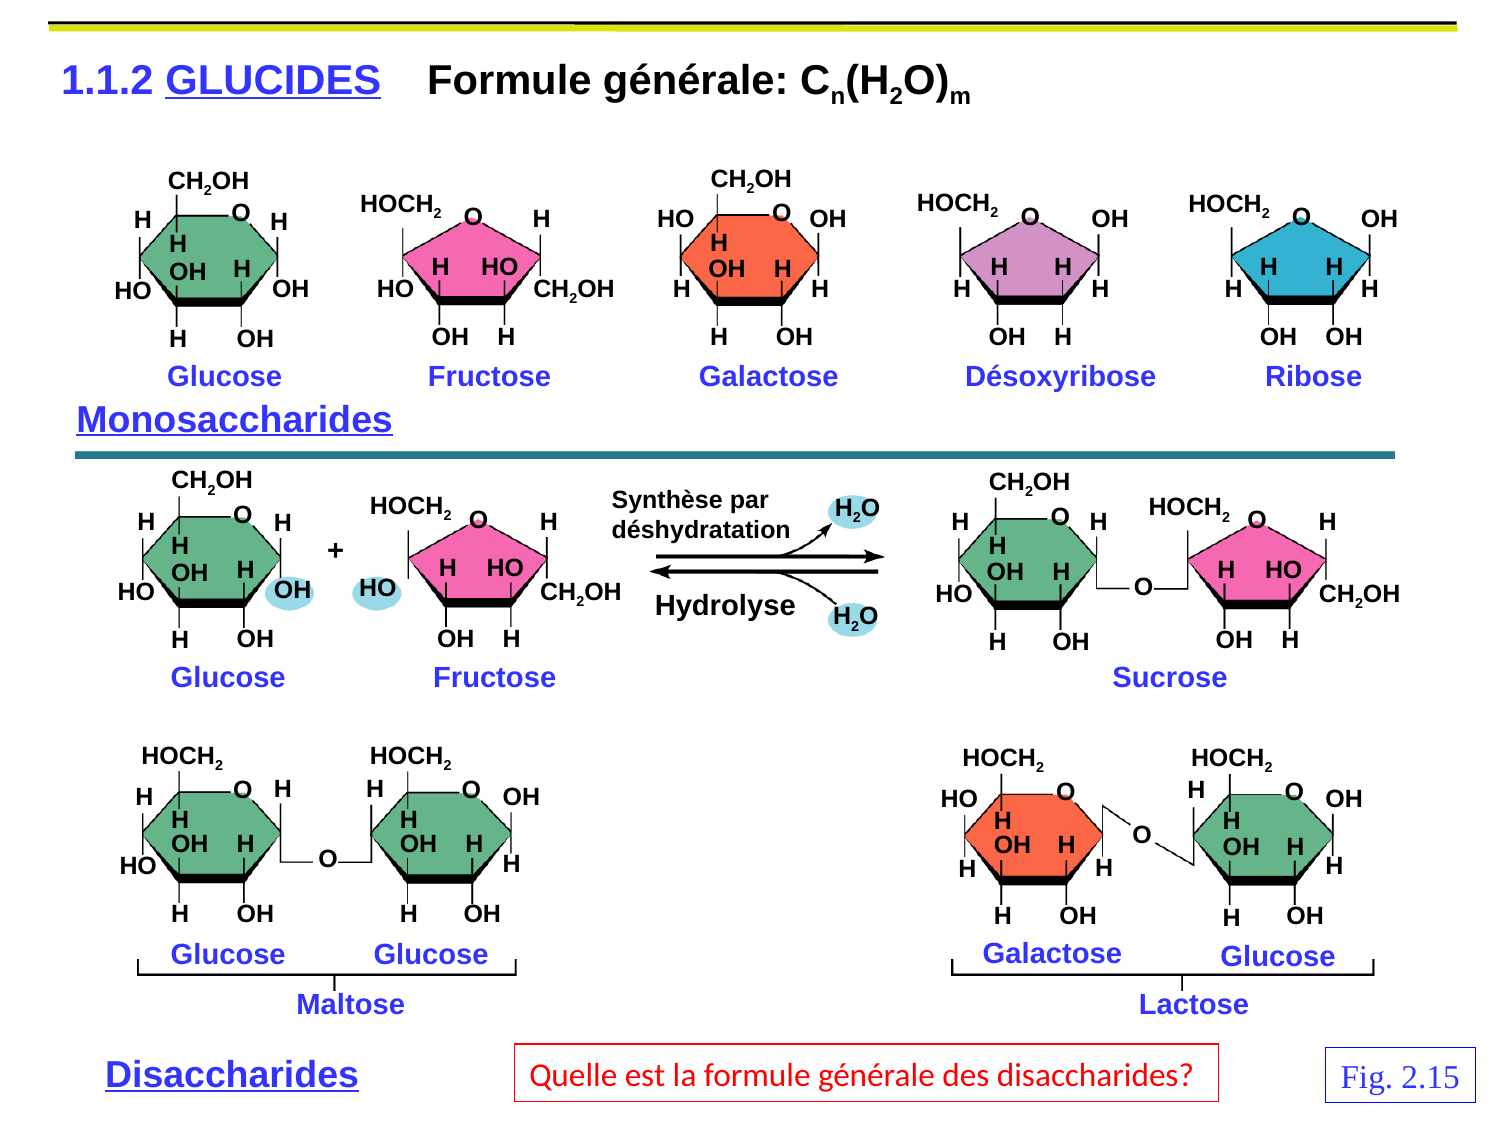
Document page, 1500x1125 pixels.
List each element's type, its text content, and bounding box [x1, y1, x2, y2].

text_box Lactose [1138, 1000, 1258, 1021]
text_box 1.1.2 GLUCIDES Formule générale: Cn(H2O)m [46, 45, 1178, 124]
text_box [74, 162, 1413, 992]
text_box Quelle est la formule générale des disaccharides? [514, 1043, 1219, 1102]
text_box Maltose [296, 1000, 406, 1021]
text_box Disaccharides [105, 1049, 360, 1096]
text_box Fig. 2.15 [1325, 1047, 1476, 1103]
